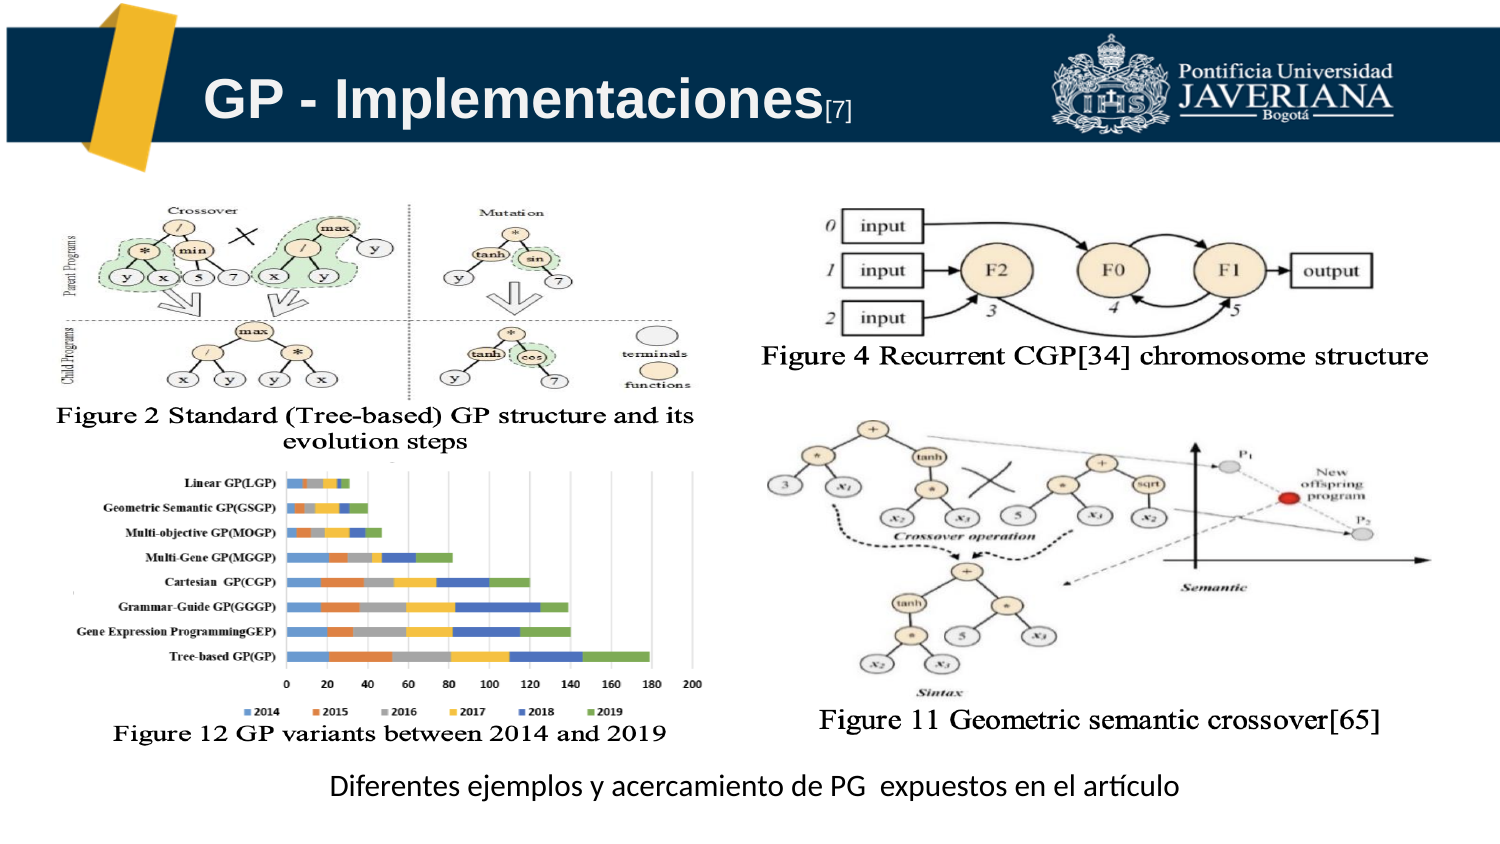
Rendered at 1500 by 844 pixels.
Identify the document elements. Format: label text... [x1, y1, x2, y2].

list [6, 0, 1500, 183]
picture [42, 198, 716, 751]
text_box Diferentes ejemplos y acercamiento de PG expuestos en el artículo [314, 750, 1252, 818]
picture [724, 168, 1453, 741]
